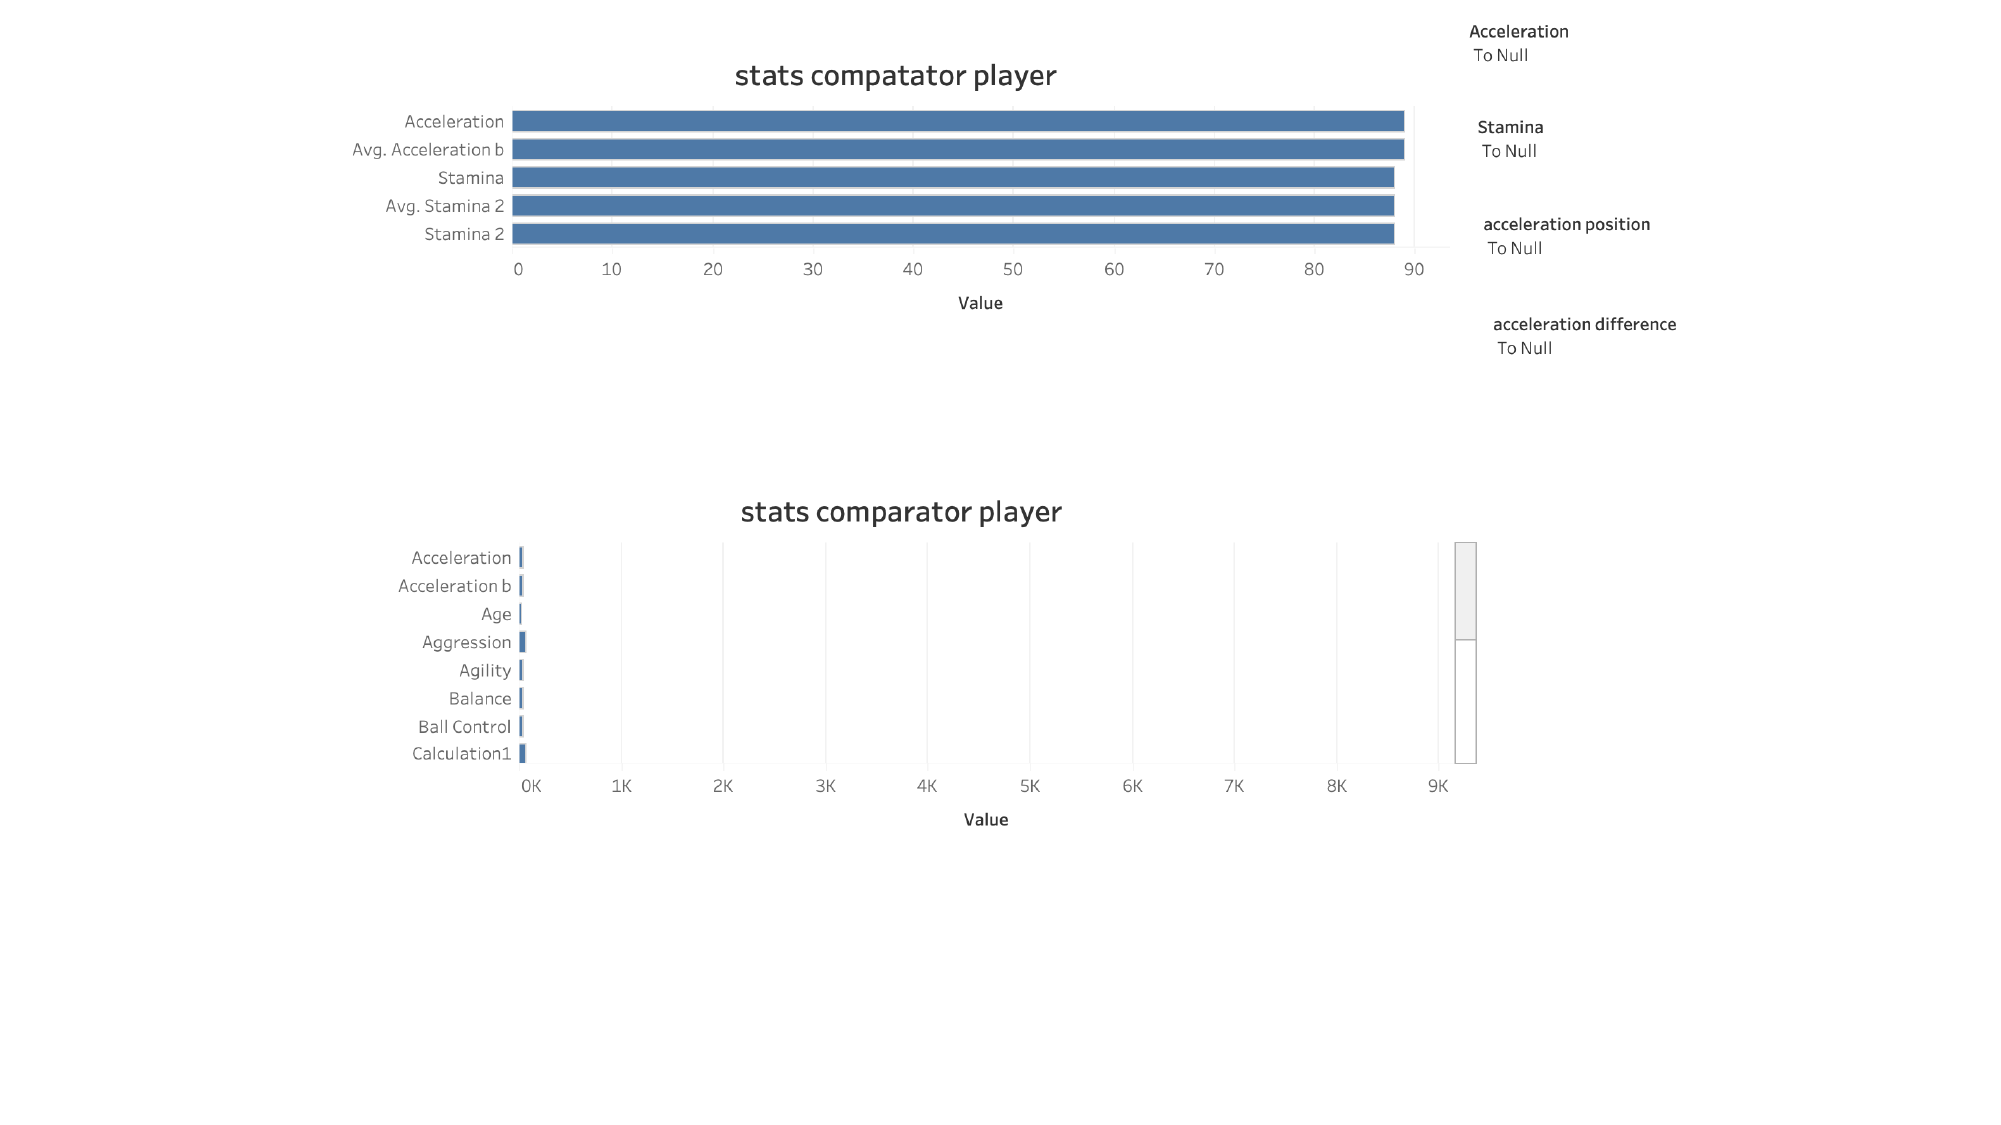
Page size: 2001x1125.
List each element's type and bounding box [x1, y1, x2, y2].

picture [296, 0, 1704, 1125]
